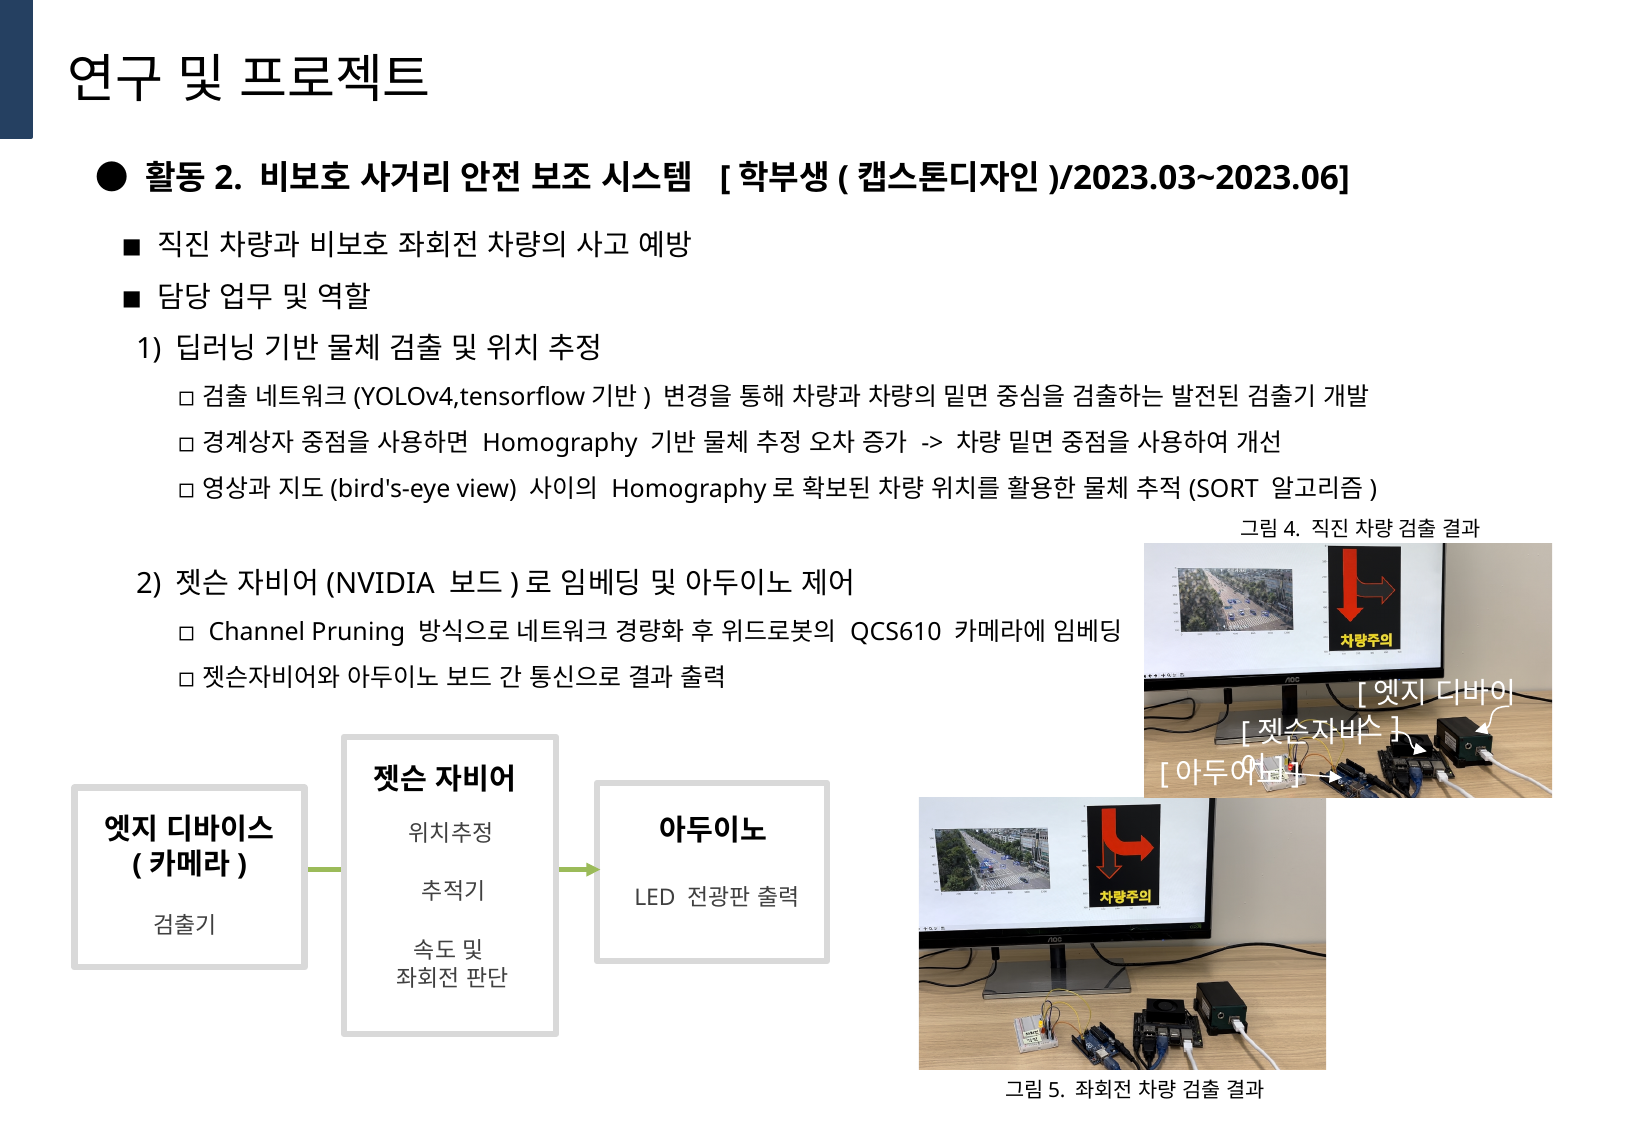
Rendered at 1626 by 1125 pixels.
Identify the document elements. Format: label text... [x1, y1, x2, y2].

picture [918, 797, 1327, 1070]
text_box 그림4. 직진 차량 검출 결과 [1225, 508, 1534, 542]
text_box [1143, 543, 1572, 798]
text_box 그림5. 좌회전 차량 검출 결과 [990, 1077, 1298, 1110]
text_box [74, 736, 828, 1035]
text_box [0, 0, 33, 139]
text_box ● 활동2. 비보호 사거리 안전 보조 시스템 [학부생(캡스톤디자인)/2023.03~2023.06] [80, 148, 1475, 208]
text_box 연구 및 프로젝트 [52, 37, 1380, 163]
text_box ◾ 직진 차량과 비보호 좌회전 차량의 사고 예방 ◾ 담당 업무 및 역할 1) 딥러닝 기반 물체 검출 및 위치 추정 ◽ 검출 네트워크(YOLOv4,tensorflow기반) 변경을 통해 차량과 차량의 밑면 중심을 검출하는 발전된 검출기 개발 ◽ 경계상자 중점을 사용하면 Homography 기반 물체 추정 오차 증가 -> 차량 밑면 중점을 사용하여 개선 ◽ 영상과 지도(bird's-eye view) 사이의 Homography로 확보된 차량 위치를 활용한 물체 추적(SORT 알고리즘) 2) 젯슨 자비어(NVIDIA 보드)로 임베딩 및 아두이노 제어 ◽ Channel Pruning 방식으로 네트워크 경량화 후 위드로봇의 QCS610 카메라에 임베딩 ◽ 젯슨자비어와 아두이노 보드 간 통신으로 결과 출력 [106, 208, 1571, 668]
